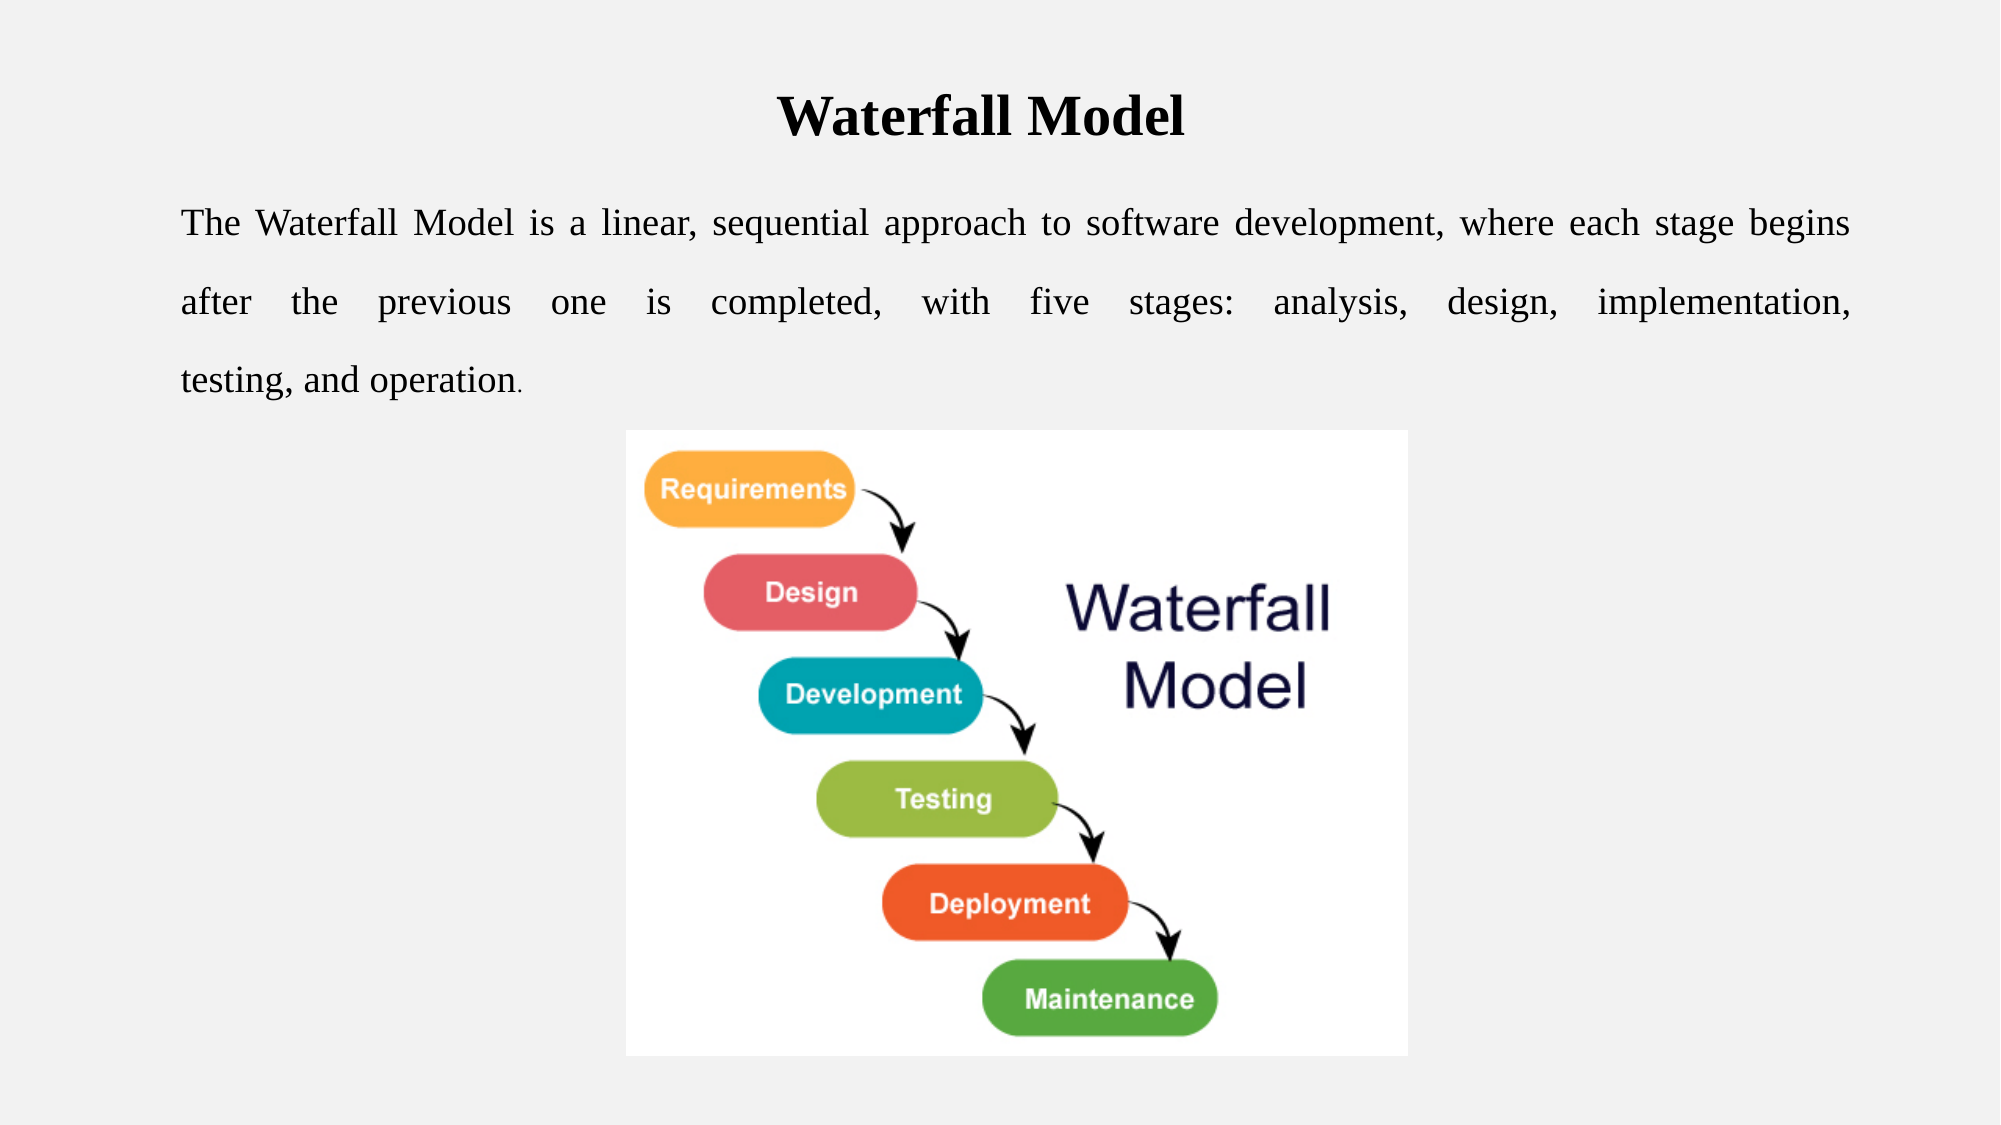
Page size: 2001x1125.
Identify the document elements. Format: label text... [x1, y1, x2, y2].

picture [626, 430, 1408, 1056]
text_box Waterfall Model [0, 69, 1975, 155]
list The Waterfall Model is a linear, sequential approach to software development, where each stage begins after the previous one is completed, with five stages: analysis, design, implementation, testing, and operation. [165, 156, 1868, 412]
